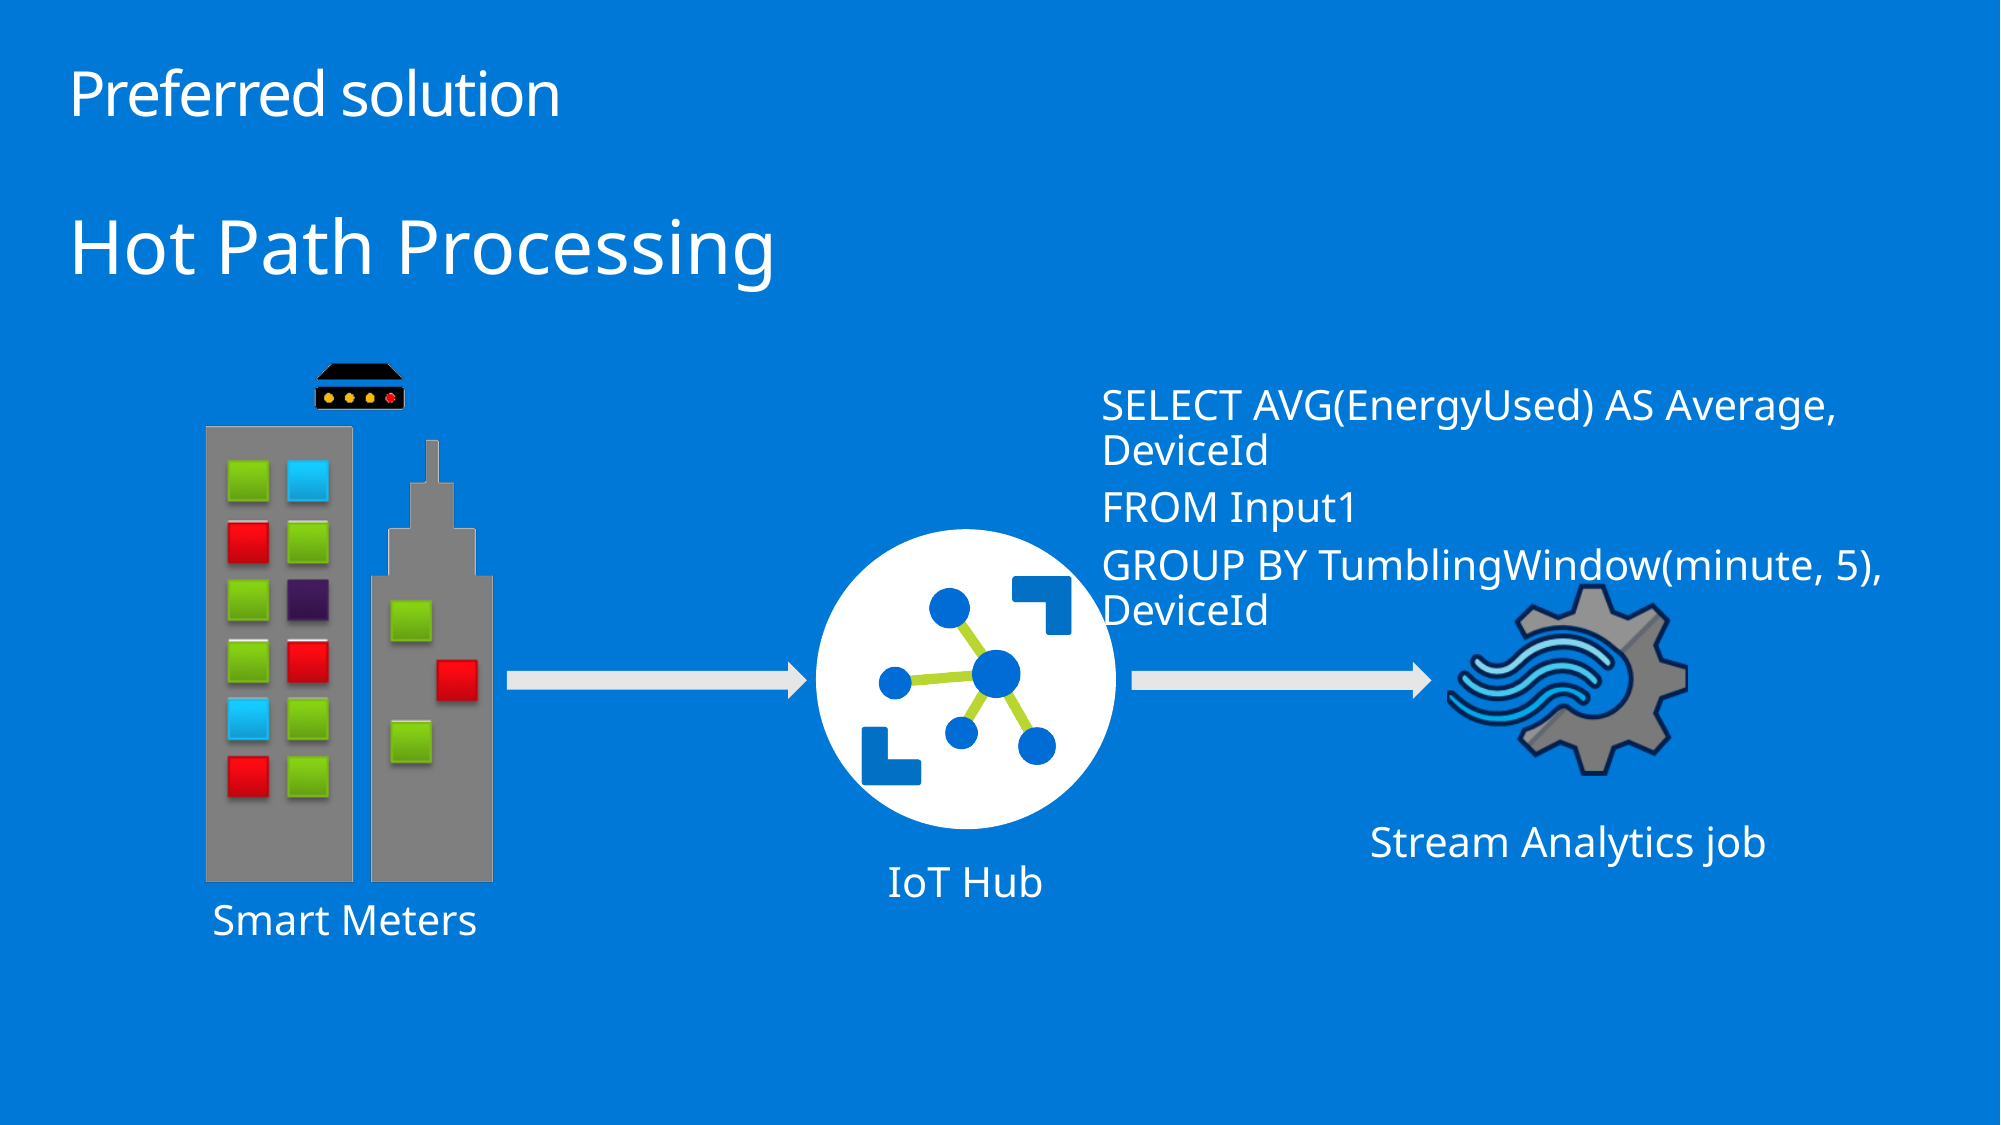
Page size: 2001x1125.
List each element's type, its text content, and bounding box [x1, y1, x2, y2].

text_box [193, 360, 1807, 972]
text_box SELECT AVG(EnergyUsed) AS Average, DeviceId FROM Input1 GROUP BY TumblingWindow(minute, 5), DeviceId [1807, 360, 2000, 659]
title Preferred solution [44, 47, 1957, 196]
list Hot Path Processing [44, 195, 1202, 343]
